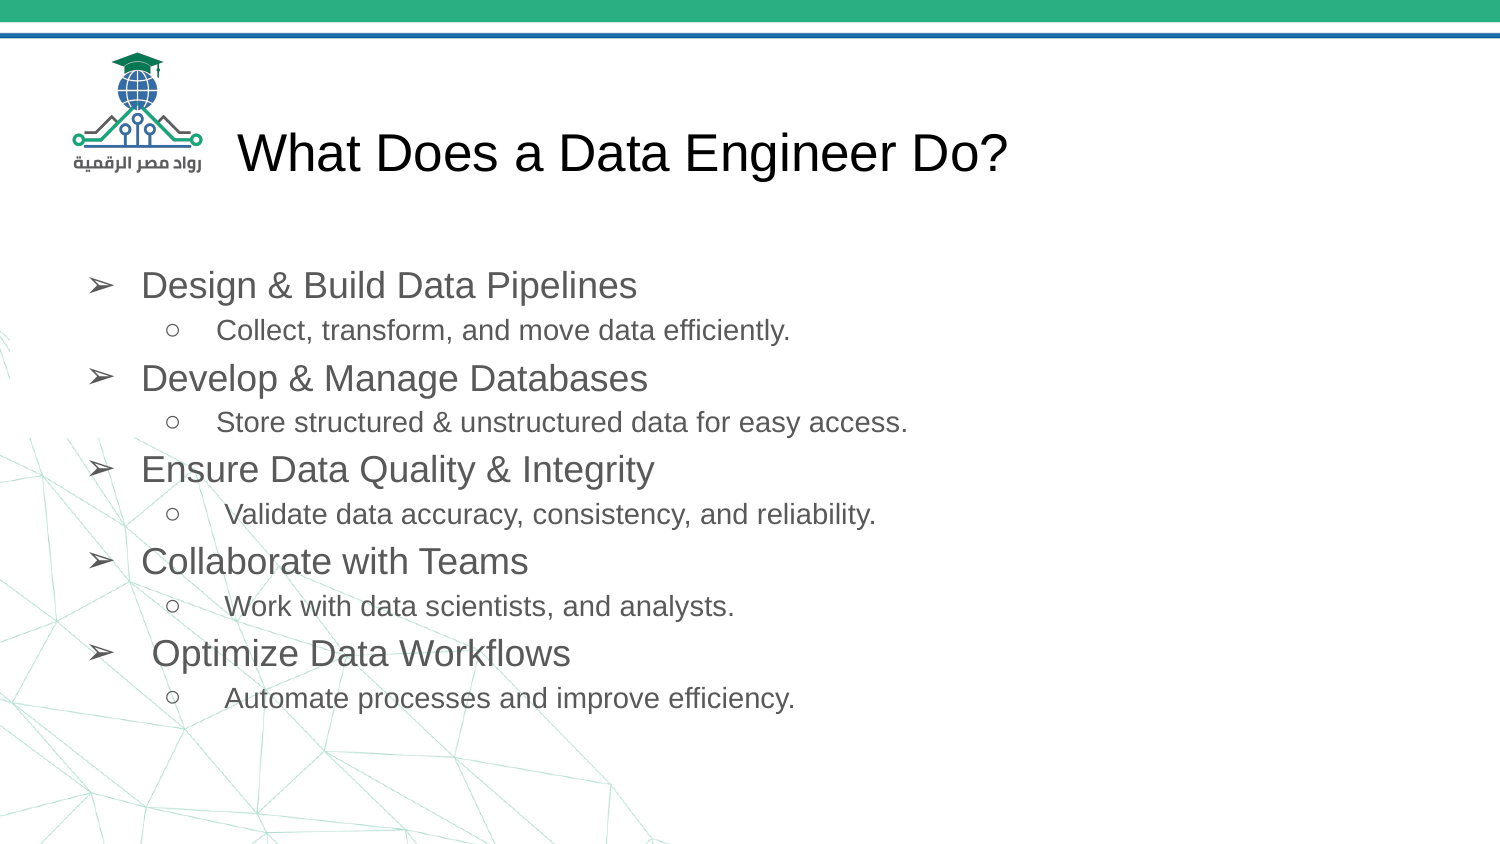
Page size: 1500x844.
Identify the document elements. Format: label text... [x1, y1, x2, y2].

title What Does a Data Engineer Do? [222, 103, 1500, 198]
picture [0, 0, 1500, 844]
list Design & Build Data Pipelines Collect, transform, and move data efficiently. Develop & Manage Databases Store structured & unstructured data for easy access. Ensure Data Quality & Integrity Validate data accuracy, consistency, and reliability. Collaborate with Teams Work with data scientists, and analysts. Optimize Data Workflows Automate processes and improve efficiency. [51, 239, 1449, 801]
